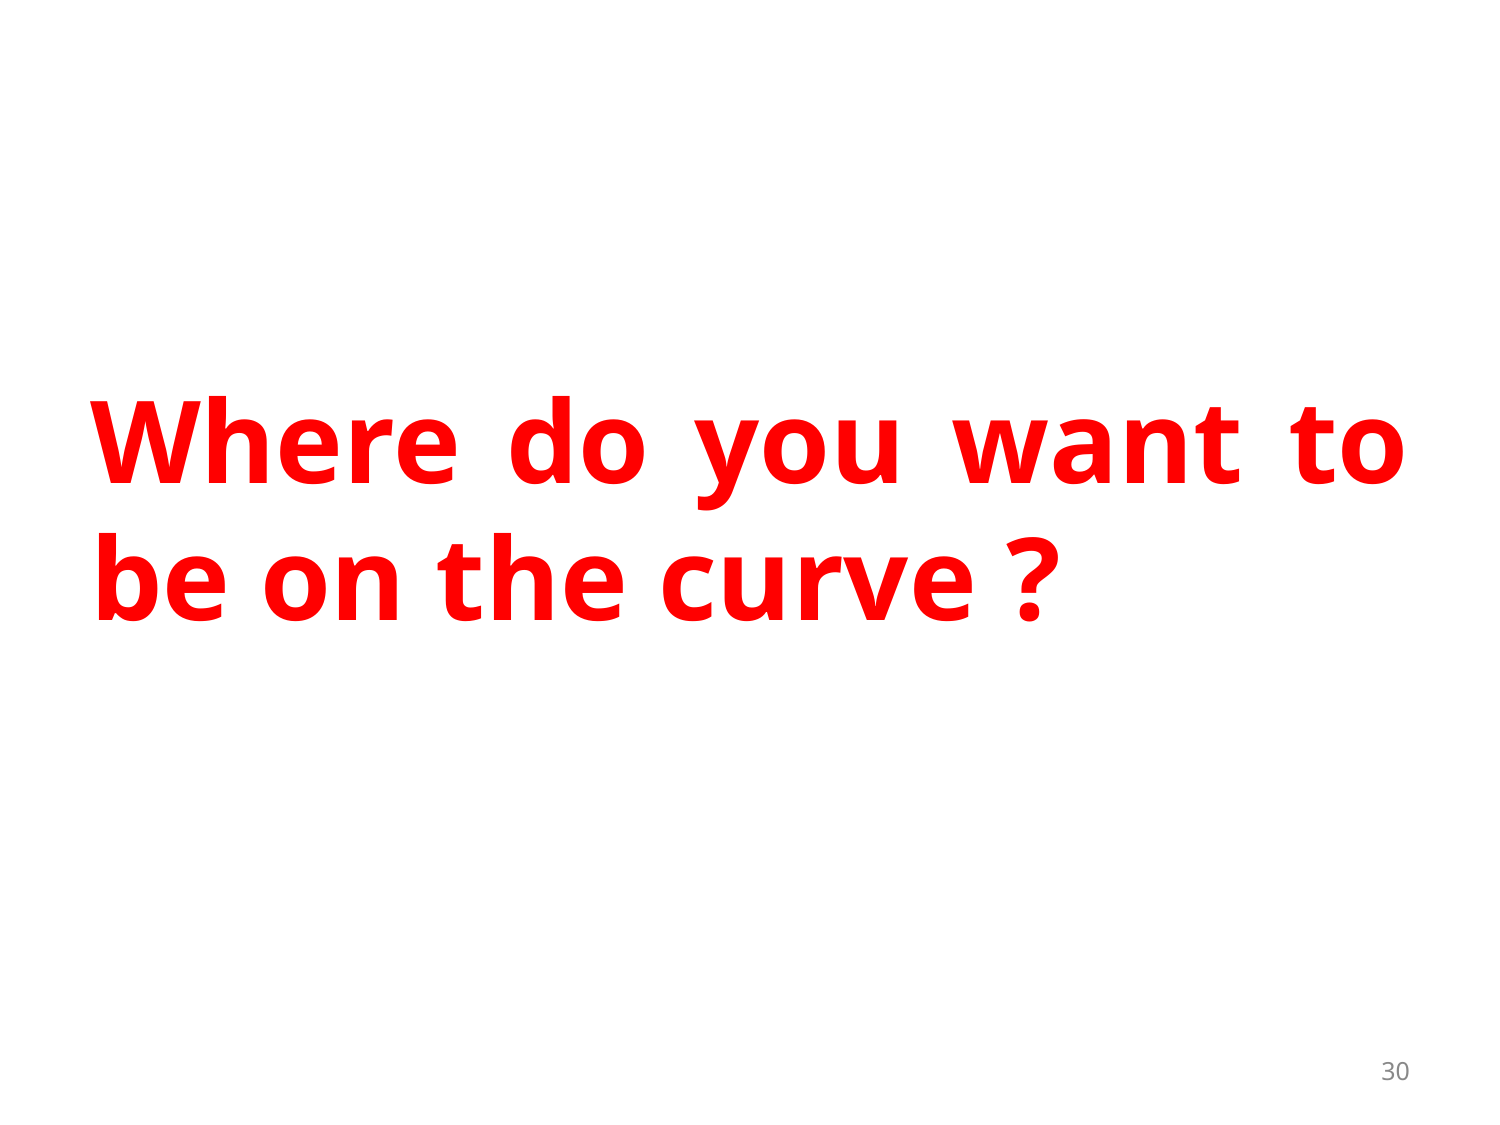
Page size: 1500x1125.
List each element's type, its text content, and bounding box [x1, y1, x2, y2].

slide_number 30 [1074, 1042, 1425, 1103]
title Where do you want to be on the curve ? [75, 412, 1425, 600]
